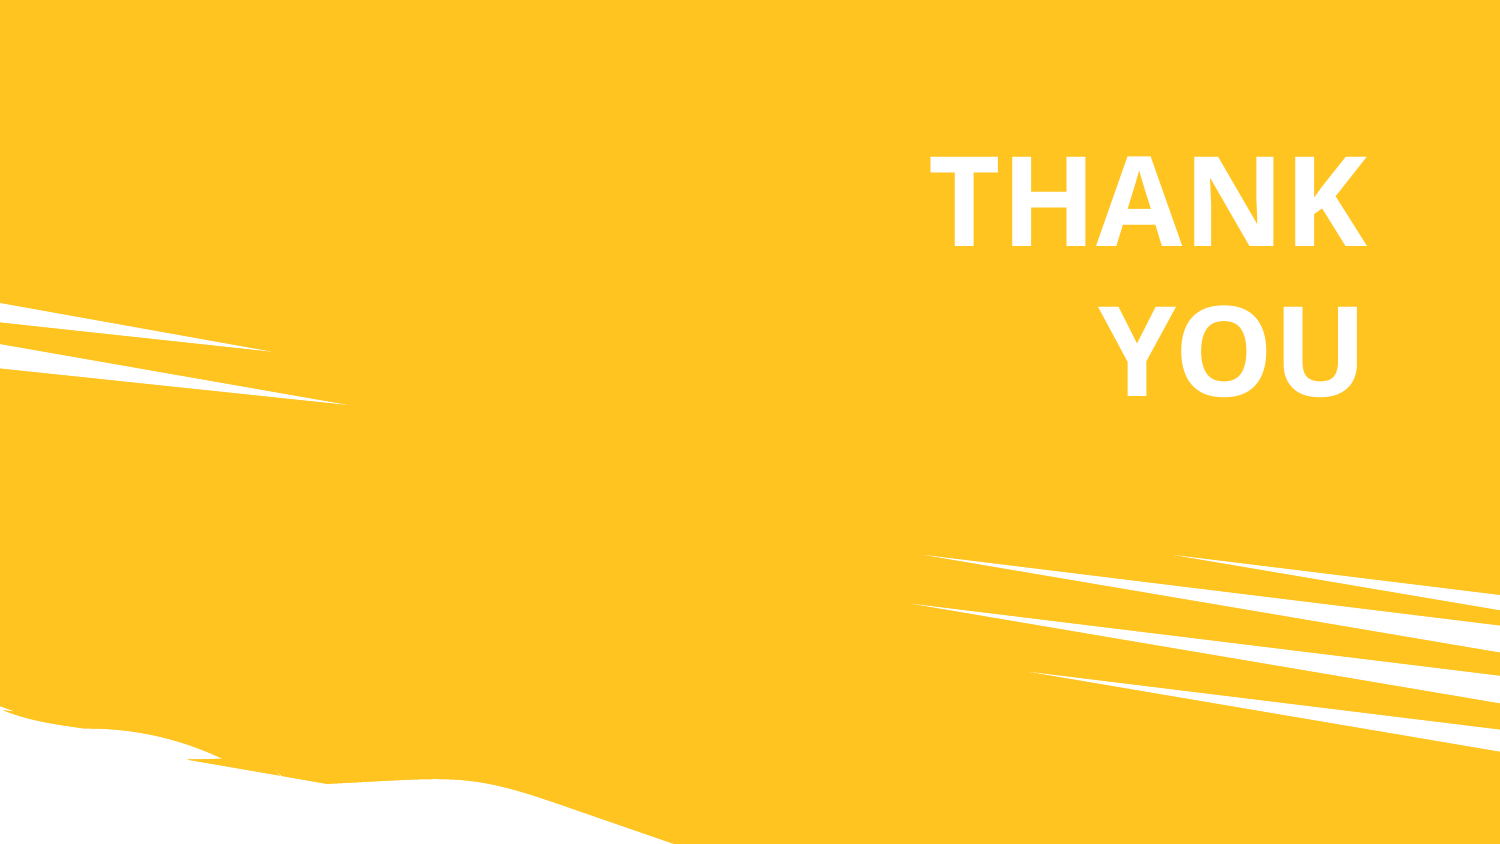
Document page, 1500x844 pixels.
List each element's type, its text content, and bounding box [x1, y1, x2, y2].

list THANK YOU [761, 97, 1384, 445]
